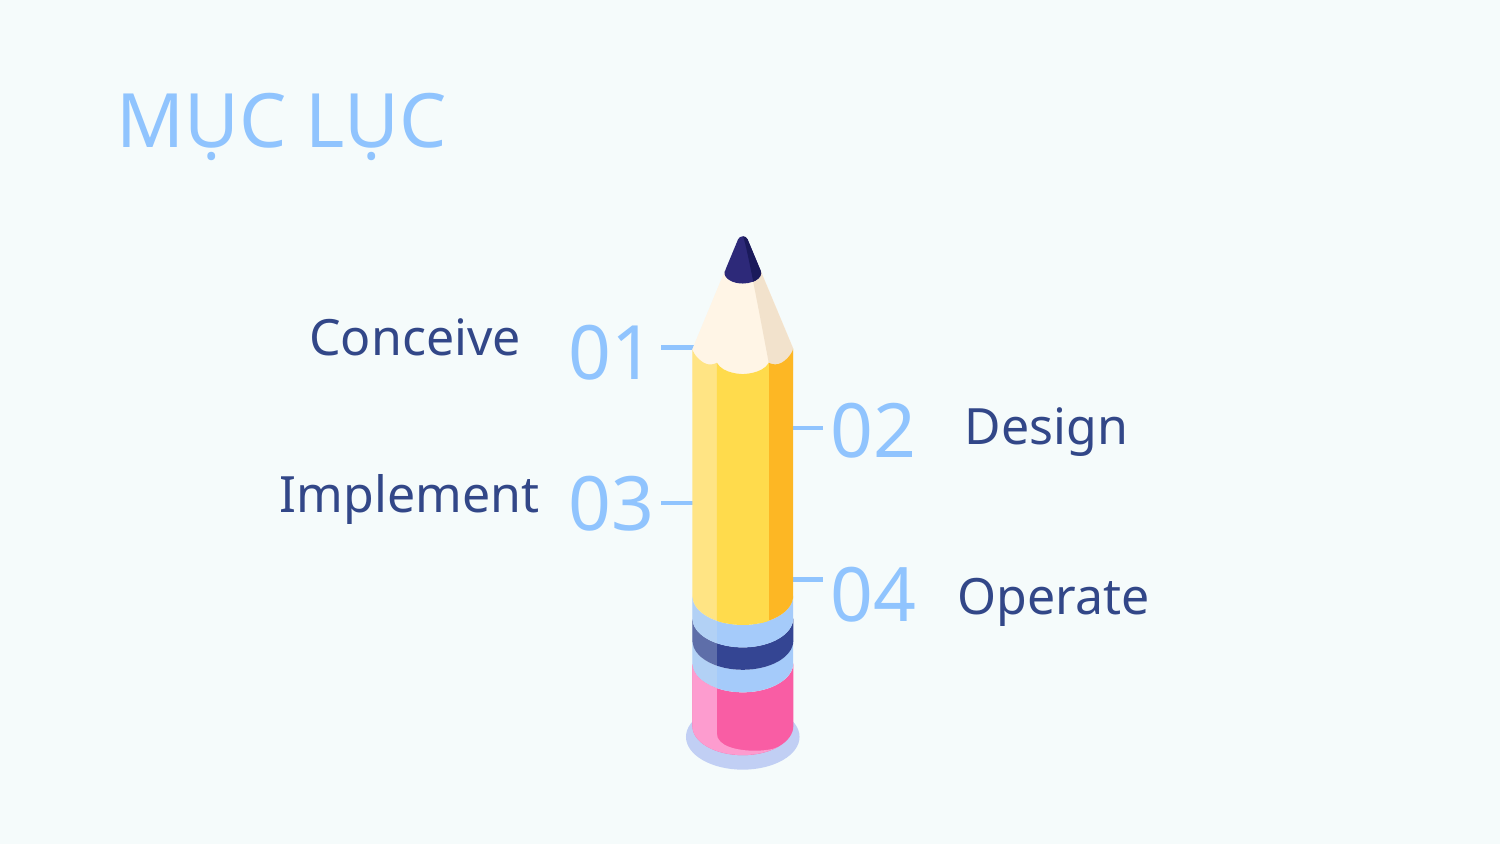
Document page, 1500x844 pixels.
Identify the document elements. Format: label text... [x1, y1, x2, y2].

title 01 [543, 289, 679, 385]
title 02 [804, 380, 952, 476]
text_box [685, 236, 800, 770]
title Implement [152, 503, 555, 598]
title MỤC LỤC [101, 56, 882, 151]
title Conceive [101, 285, 537, 381]
title 03 [524, 440, 680, 536]
title 04 [804, 544, 952, 640]
title Design [949, 374, 1341, 470]
title Operate [952, 544, 1345, 640]
